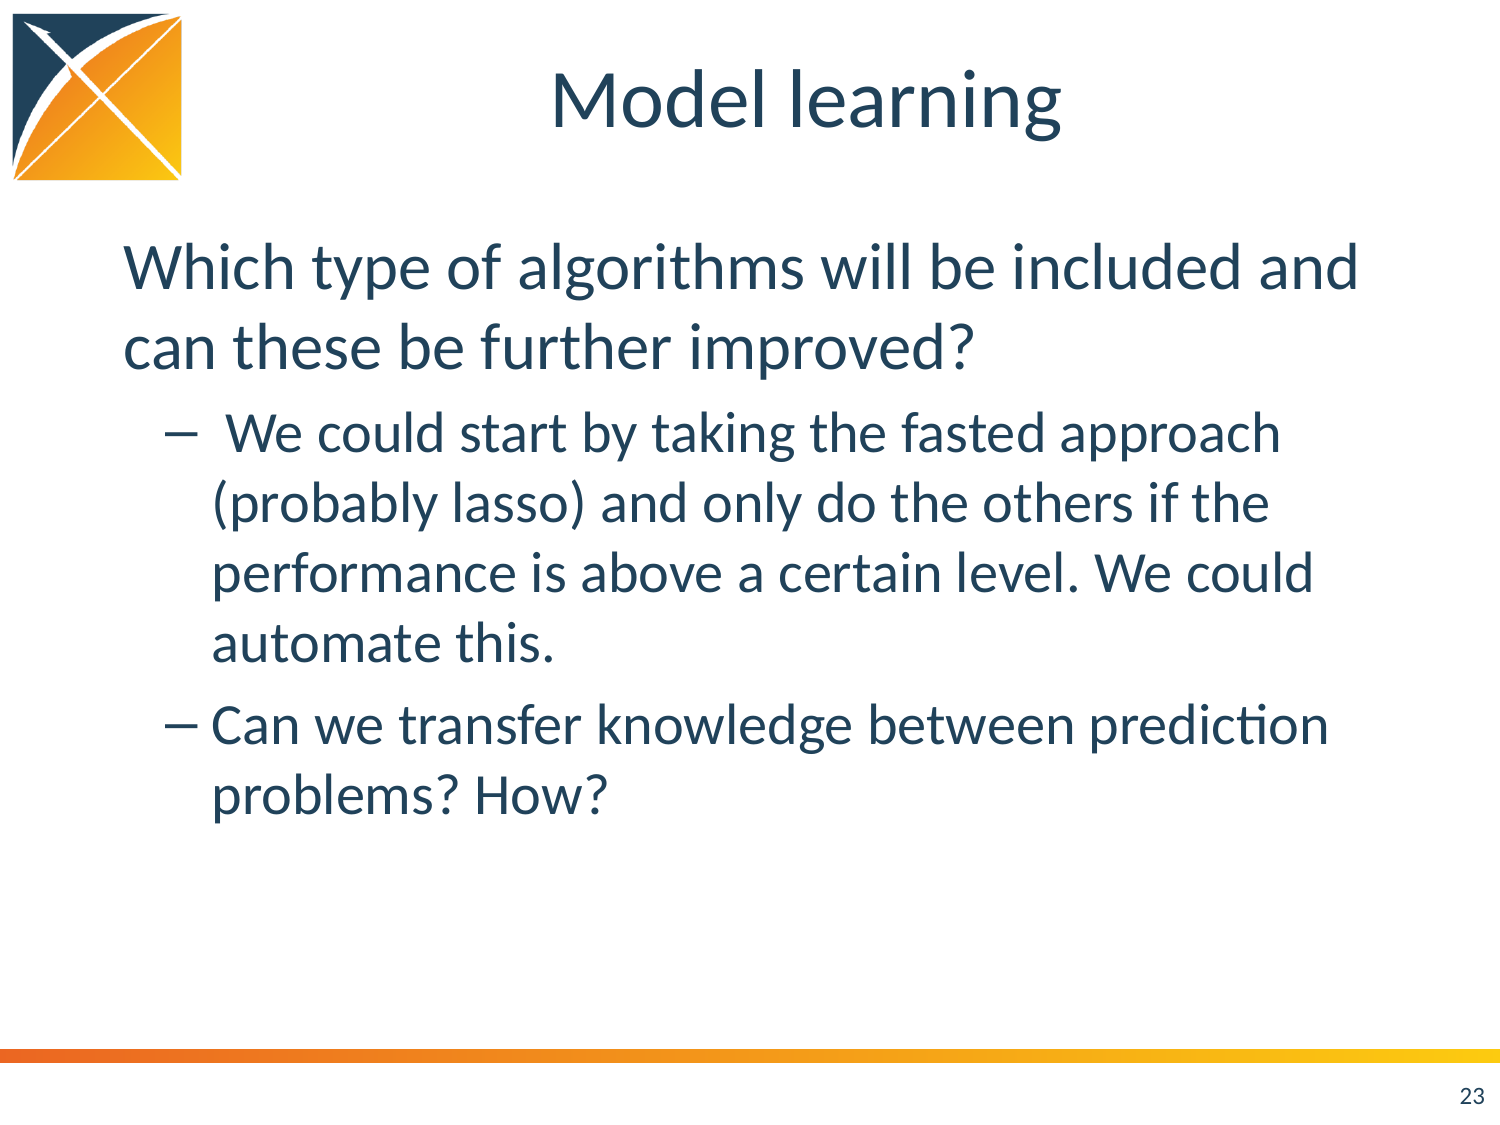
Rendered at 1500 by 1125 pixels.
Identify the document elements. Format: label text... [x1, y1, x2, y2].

slide_number 23 [1149, 1065, 1500, 1125]
picture [0, 0, 206, 200]
list Which type of algorithms will be included and can these be further improved? We could start by taking the fasted approach (probably lasso) and only do the others if the performance is above a certain level. We could automate this. Can we transfer knowledge between prediction problems? How? [75, 215, 1425, 1021]
title Model learning [187, 24, 1425, 163]
